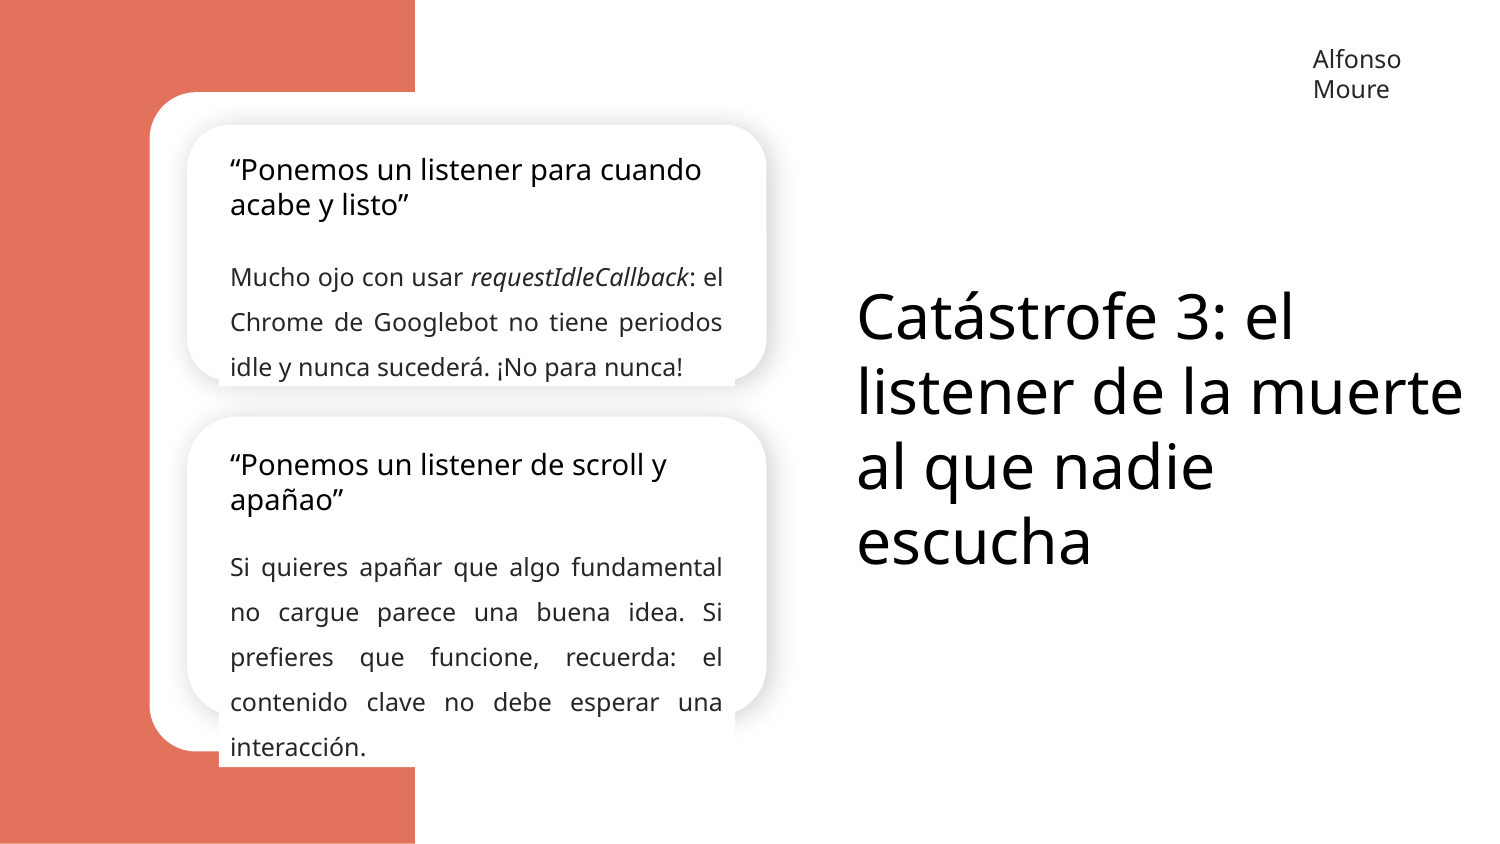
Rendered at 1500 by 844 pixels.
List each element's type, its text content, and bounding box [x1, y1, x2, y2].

text_box Alfonso Moure [1301, 37, 1448, 109]
text_box Catástrofe 3: el listener de la muerte al que nadie escucha [844, 137, 1480, 717]
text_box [0, 0, 570, 844]
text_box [186, 124, 767, 382]
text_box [186, 416, 778, 716]
